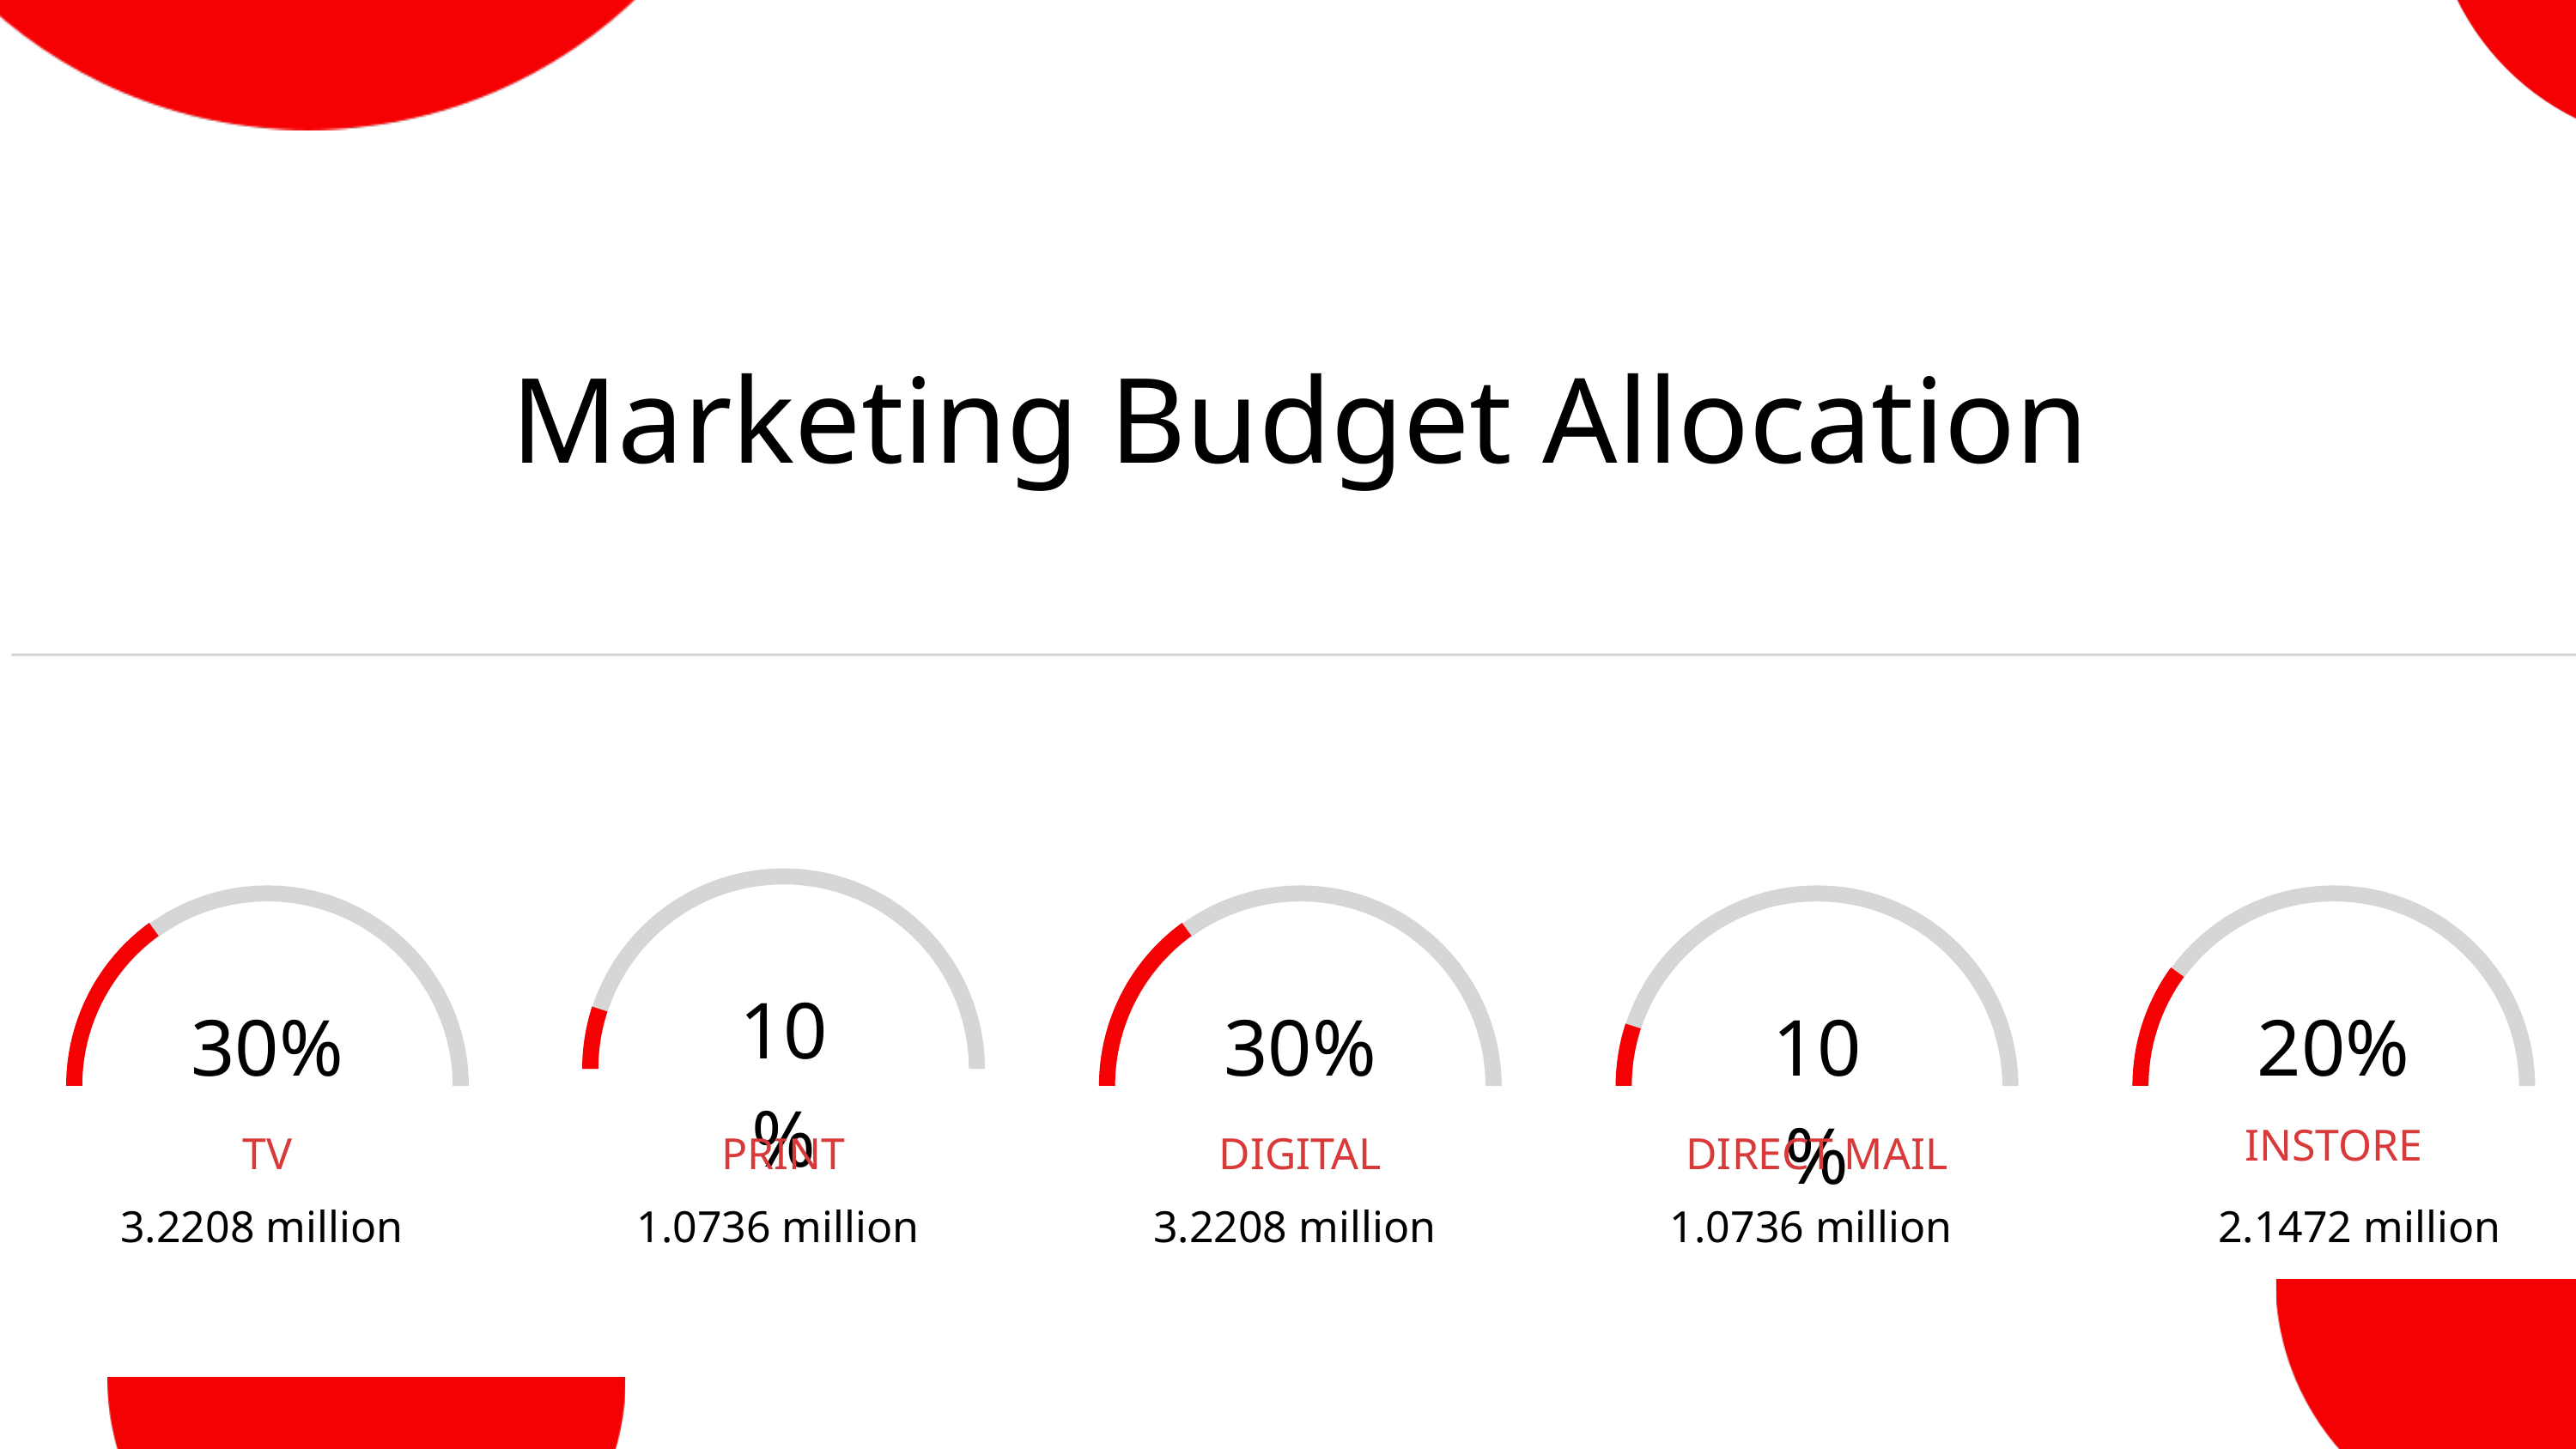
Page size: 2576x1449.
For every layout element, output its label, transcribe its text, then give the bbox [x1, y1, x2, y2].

text_box [0, 0, 784, 130]
text_box 2.1472 million [2214, 1191, 2505, 1252]
text_box PRINT [582, 1118, 986, 1179]
text_box 1.0736 million [635, 1191, 932, 1252]
text_box 3.2208 million [1148, 1191, 1453, 1252]
text_box DIRECT MAIL [1615, 1118, 2019, 1179]
text_box Marketing Budget Allocation [252, 322, 2348, 487]
text_box 1.0736 million [1668, 1191, 1965, 1252]
text_box INSTORE [2132, 1110, 2536, 1170]
text_box [106, 1377, 626, 1449]
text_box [2132, 884, 2536, 1087]
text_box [1615, 884, 2019, 1087]
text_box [65, 884, 470, 1087]
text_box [581, 867, 986, 1070]
text_box DIGITAL [1098, 1118, 1502, 1179]
text_box [2275, 1279, 2576, 1449]
text_box TV [66, 1118, 469, 1179]
text_box 3.2208 million [115, 1191, 420, 1252]
text_box [2431, 0, 2576, 145]
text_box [1098, 884, 1503, 1087]
